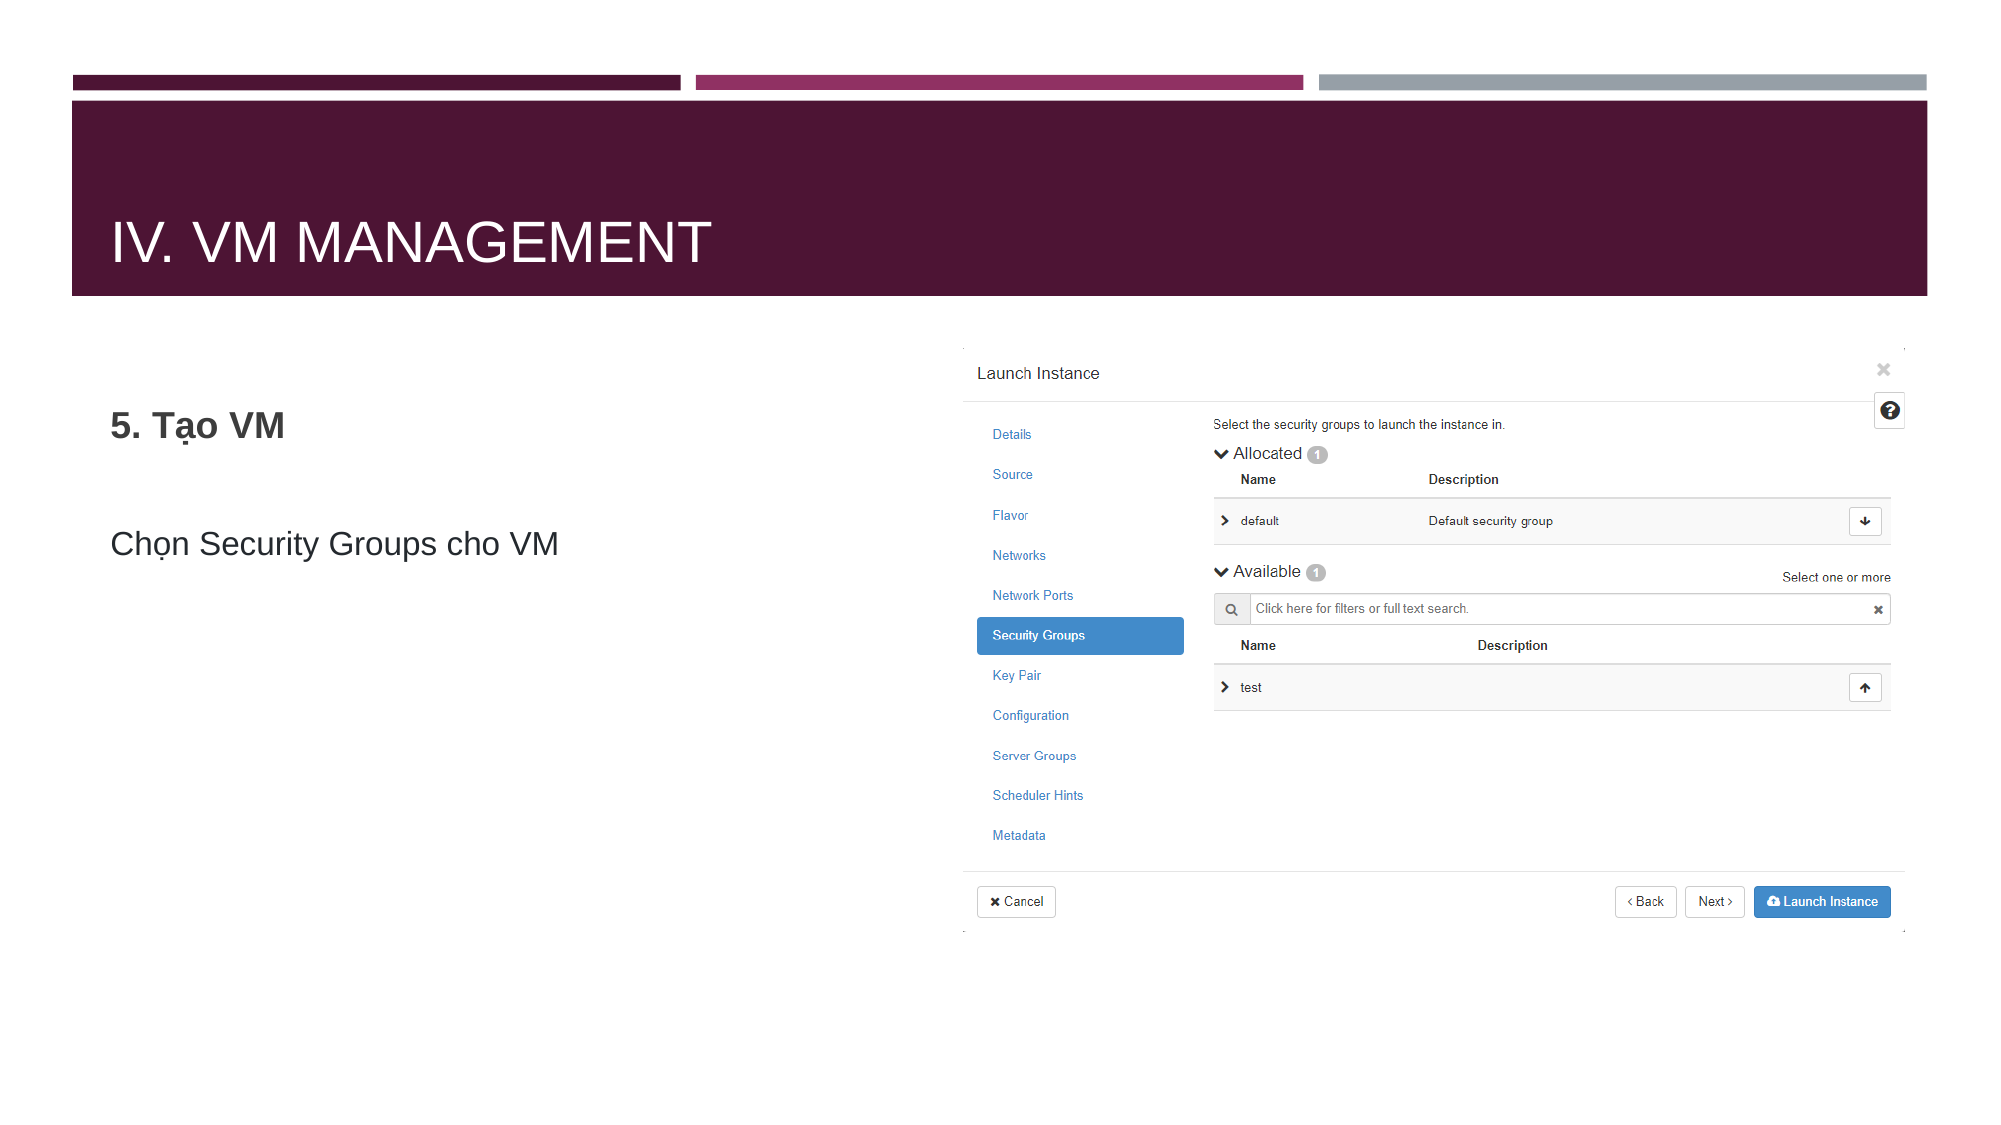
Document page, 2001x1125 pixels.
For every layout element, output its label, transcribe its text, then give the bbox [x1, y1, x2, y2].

picture [963, 348, 1905, 933]
list 5. Tạo VM Chọn Security Groups cho VM [95, 349, 964, 1105]
title IV. VM MANAGEMENT [95, 115, 1905, 282]
